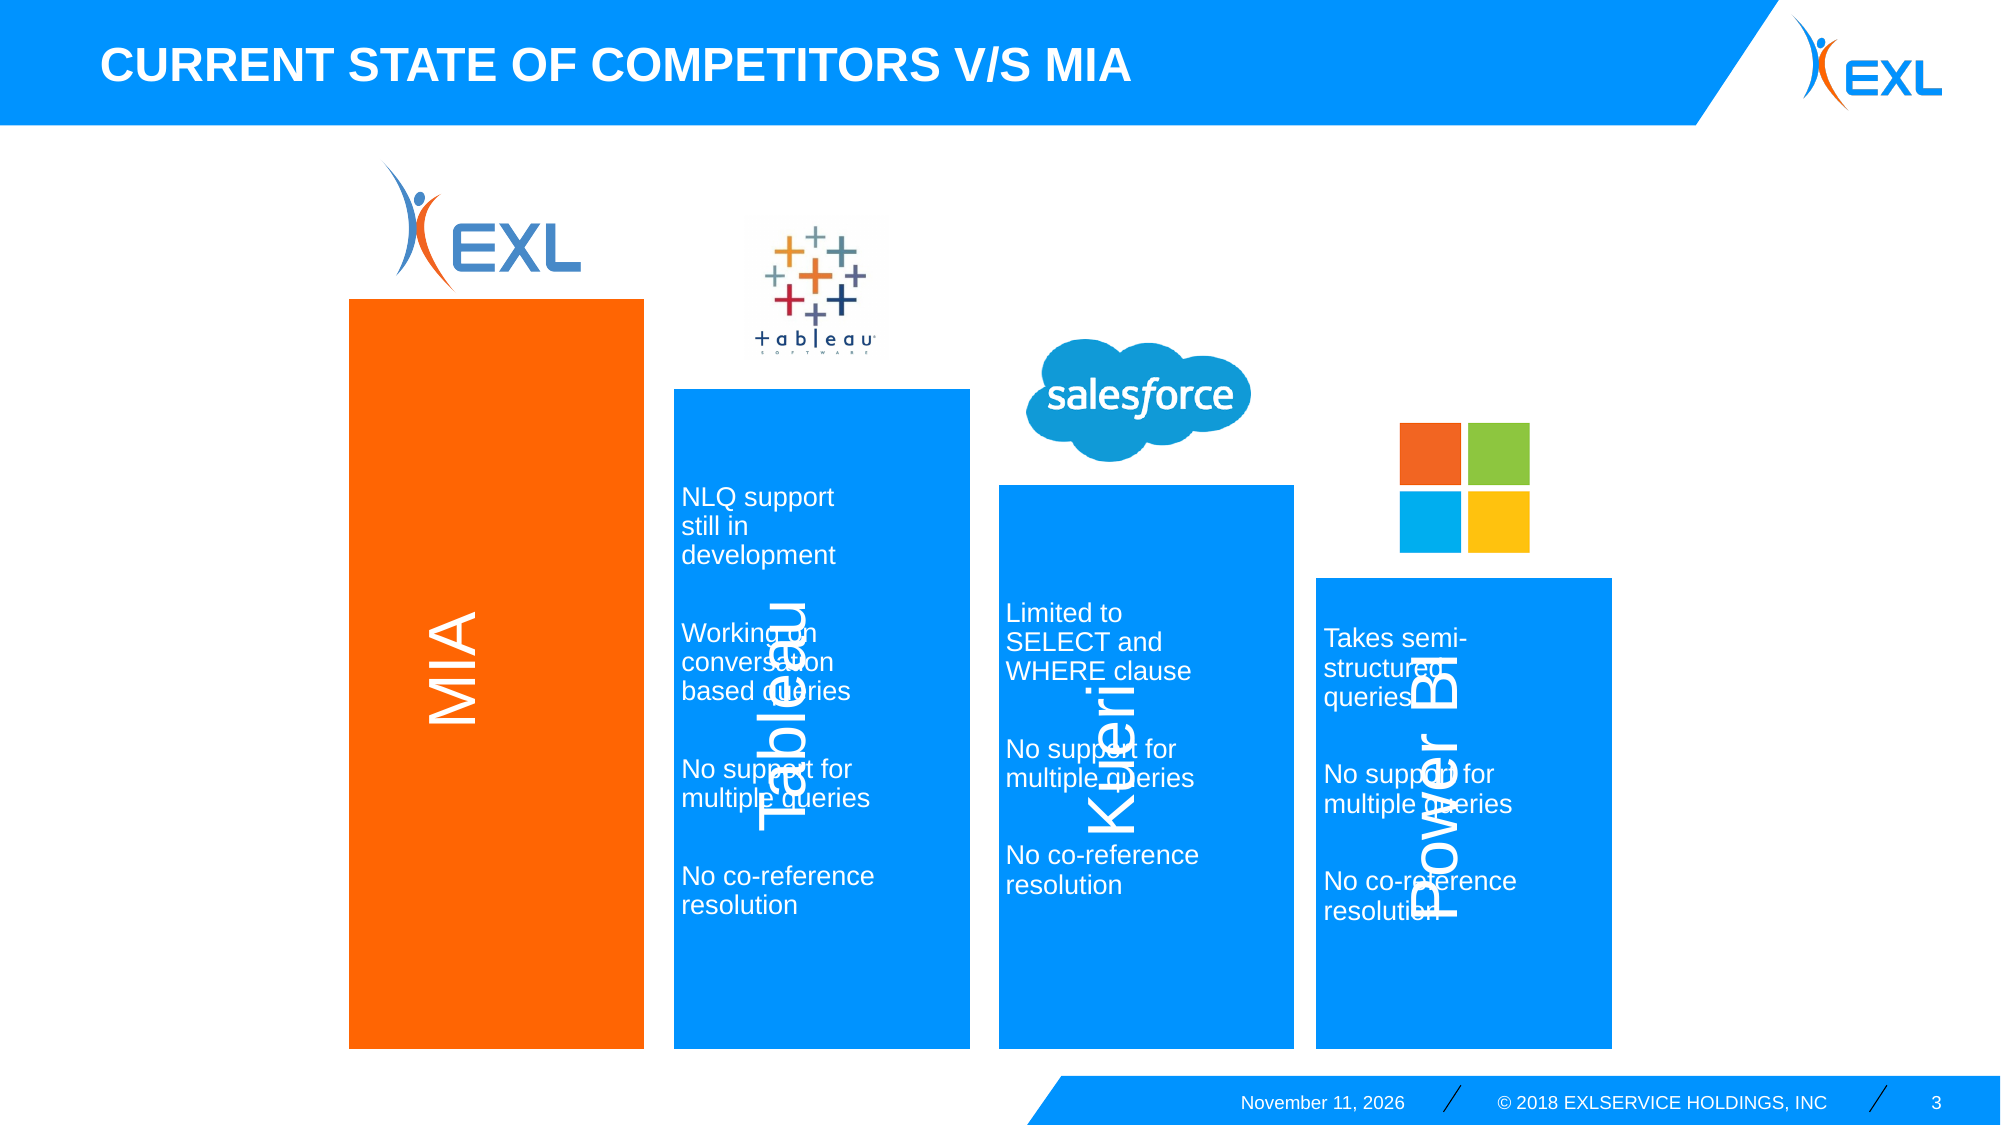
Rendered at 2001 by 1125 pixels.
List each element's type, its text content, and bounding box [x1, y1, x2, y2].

picture [1181, 387, 1193, 409]
picture [1091, 378, 1095, 409]
picture [1135, 378, 1159, 419]
picture [331, 110, 629, 342]
picture [1195, 387, 1211, 409]
picture [1123, 387, 1138, 409]
picture [1157, 387, 1177, 409]
picture [1068, 387, 1086, 409]
picture [1024, 287, 1251, 514]
picture [1099, 387, 1119, 409]
list Current state of competitors v/s mia [99, 14, 1679, 111]
picture [744, 215, 889, 360]
picture [1791, 14, 1942, 111]
picture [1214, 387, 1233, 409]
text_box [289, 248, 1673, 1104]
picture [1049, 387, 1064, 409]
picture [1397, 421, 1532, 556]
